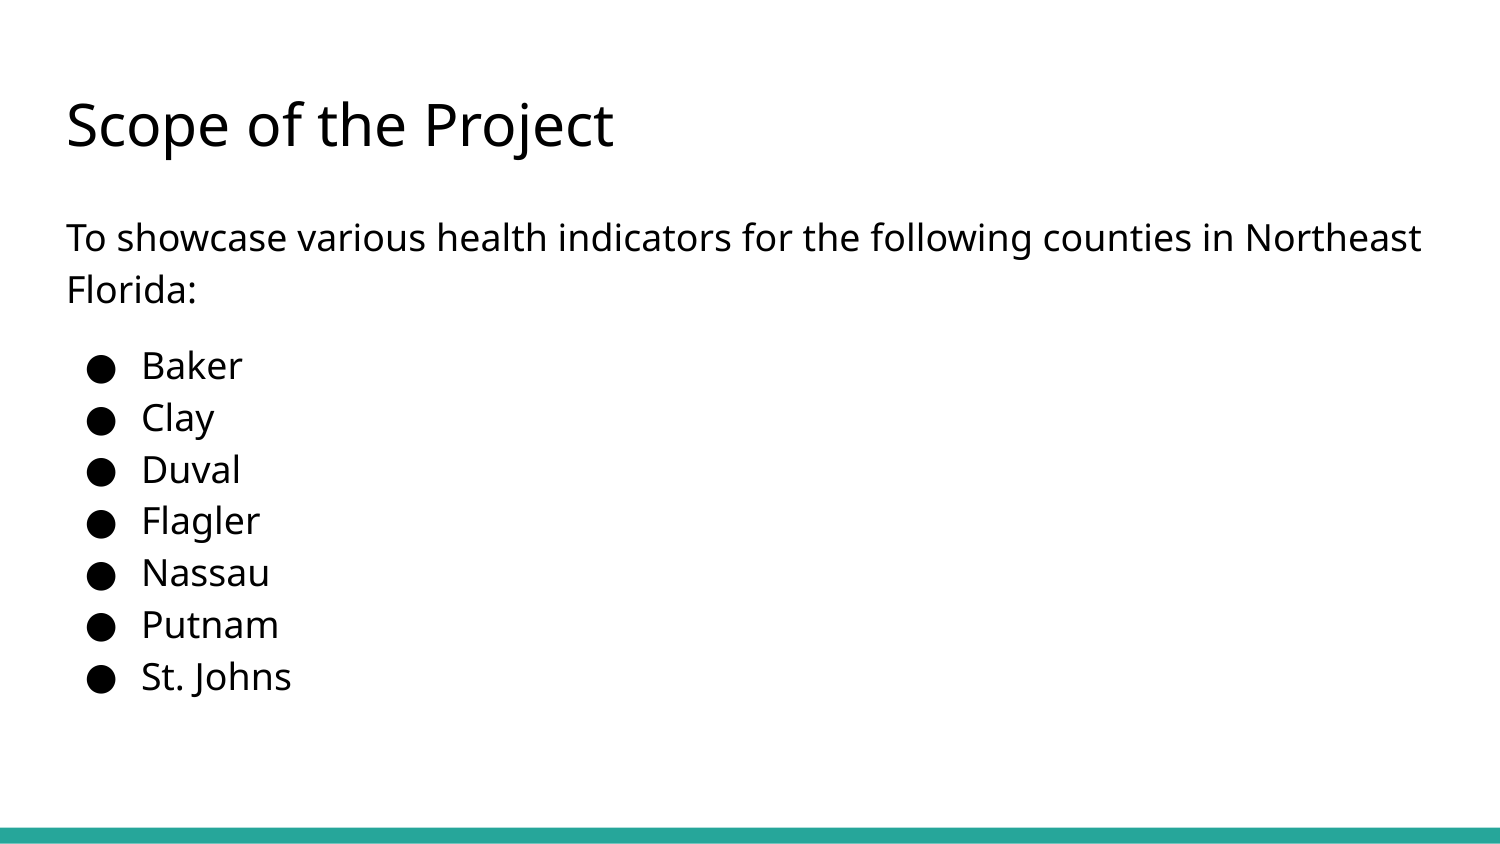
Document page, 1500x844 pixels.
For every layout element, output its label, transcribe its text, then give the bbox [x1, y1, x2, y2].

list To showcase various health indicators for the following counties in Northeast Florida: Baker Clay Duval Flagler Nassau Putnam St. Johns [51, 192, 1449, 750]
title Scope of the Project [51, 72, 1449, 174]
